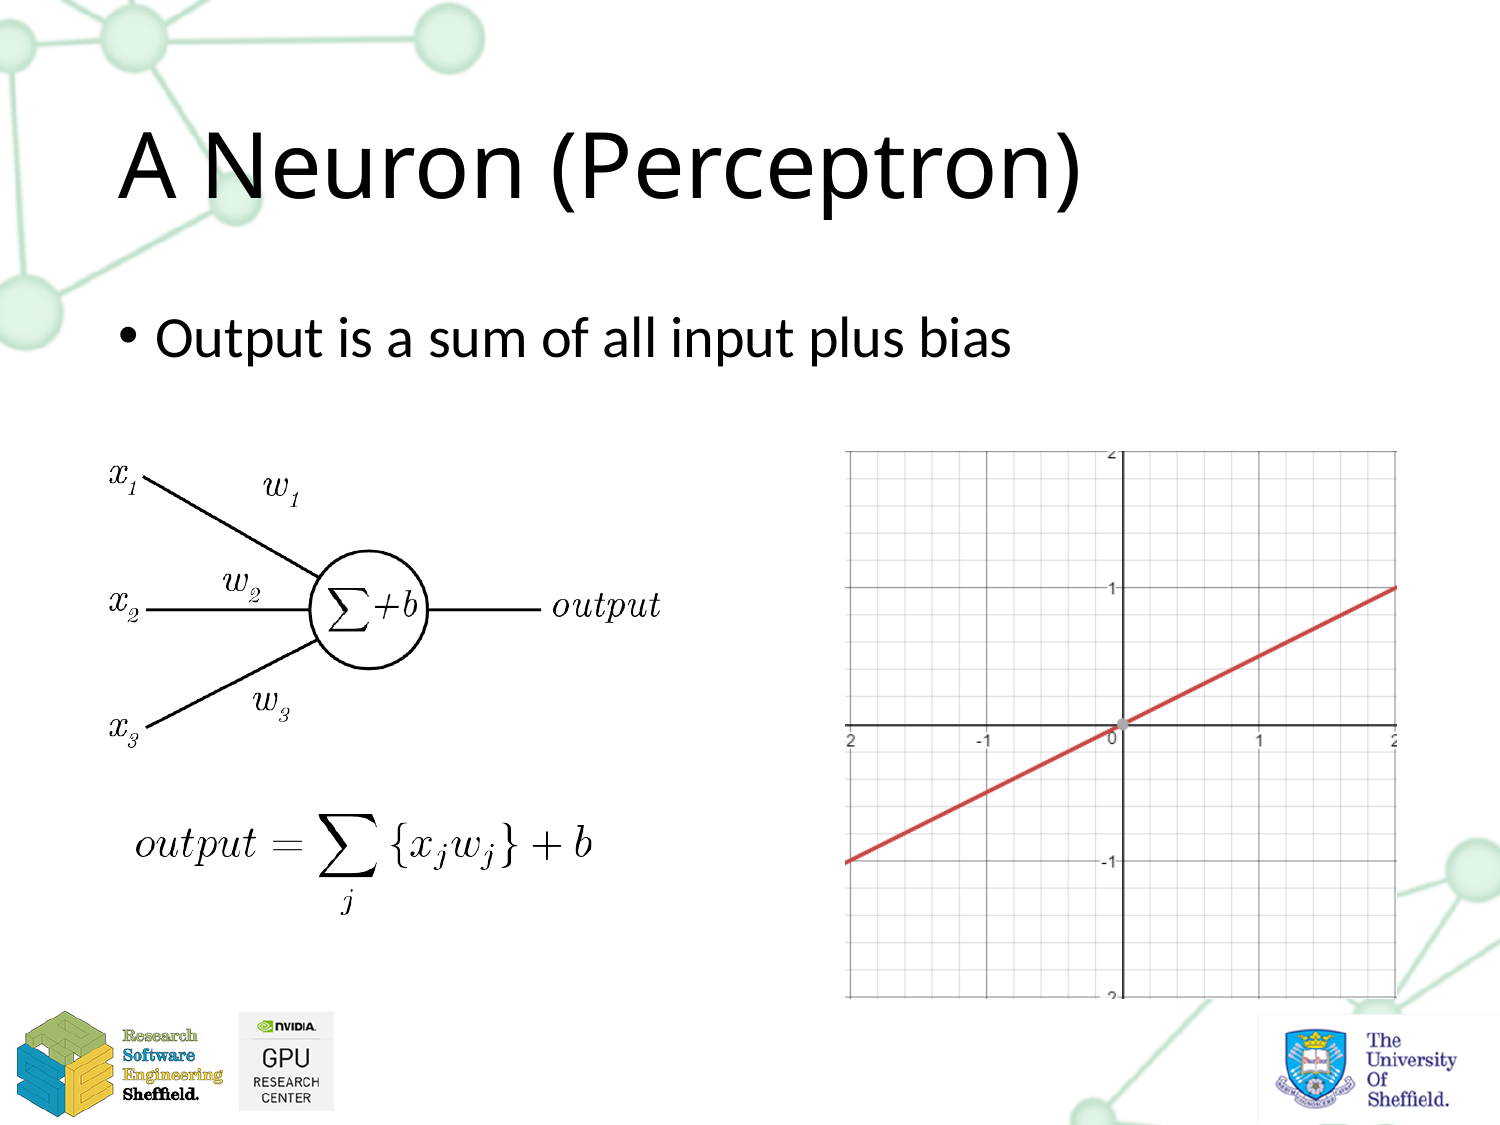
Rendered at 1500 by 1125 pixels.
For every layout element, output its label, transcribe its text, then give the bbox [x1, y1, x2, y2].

list Output is a sum of all input plus bias [103, 299, 1397, 1014]
title A Neuron (Perceptron) [103, 59, 1397, 278]
picture [0, 0, 1500, 1125]
